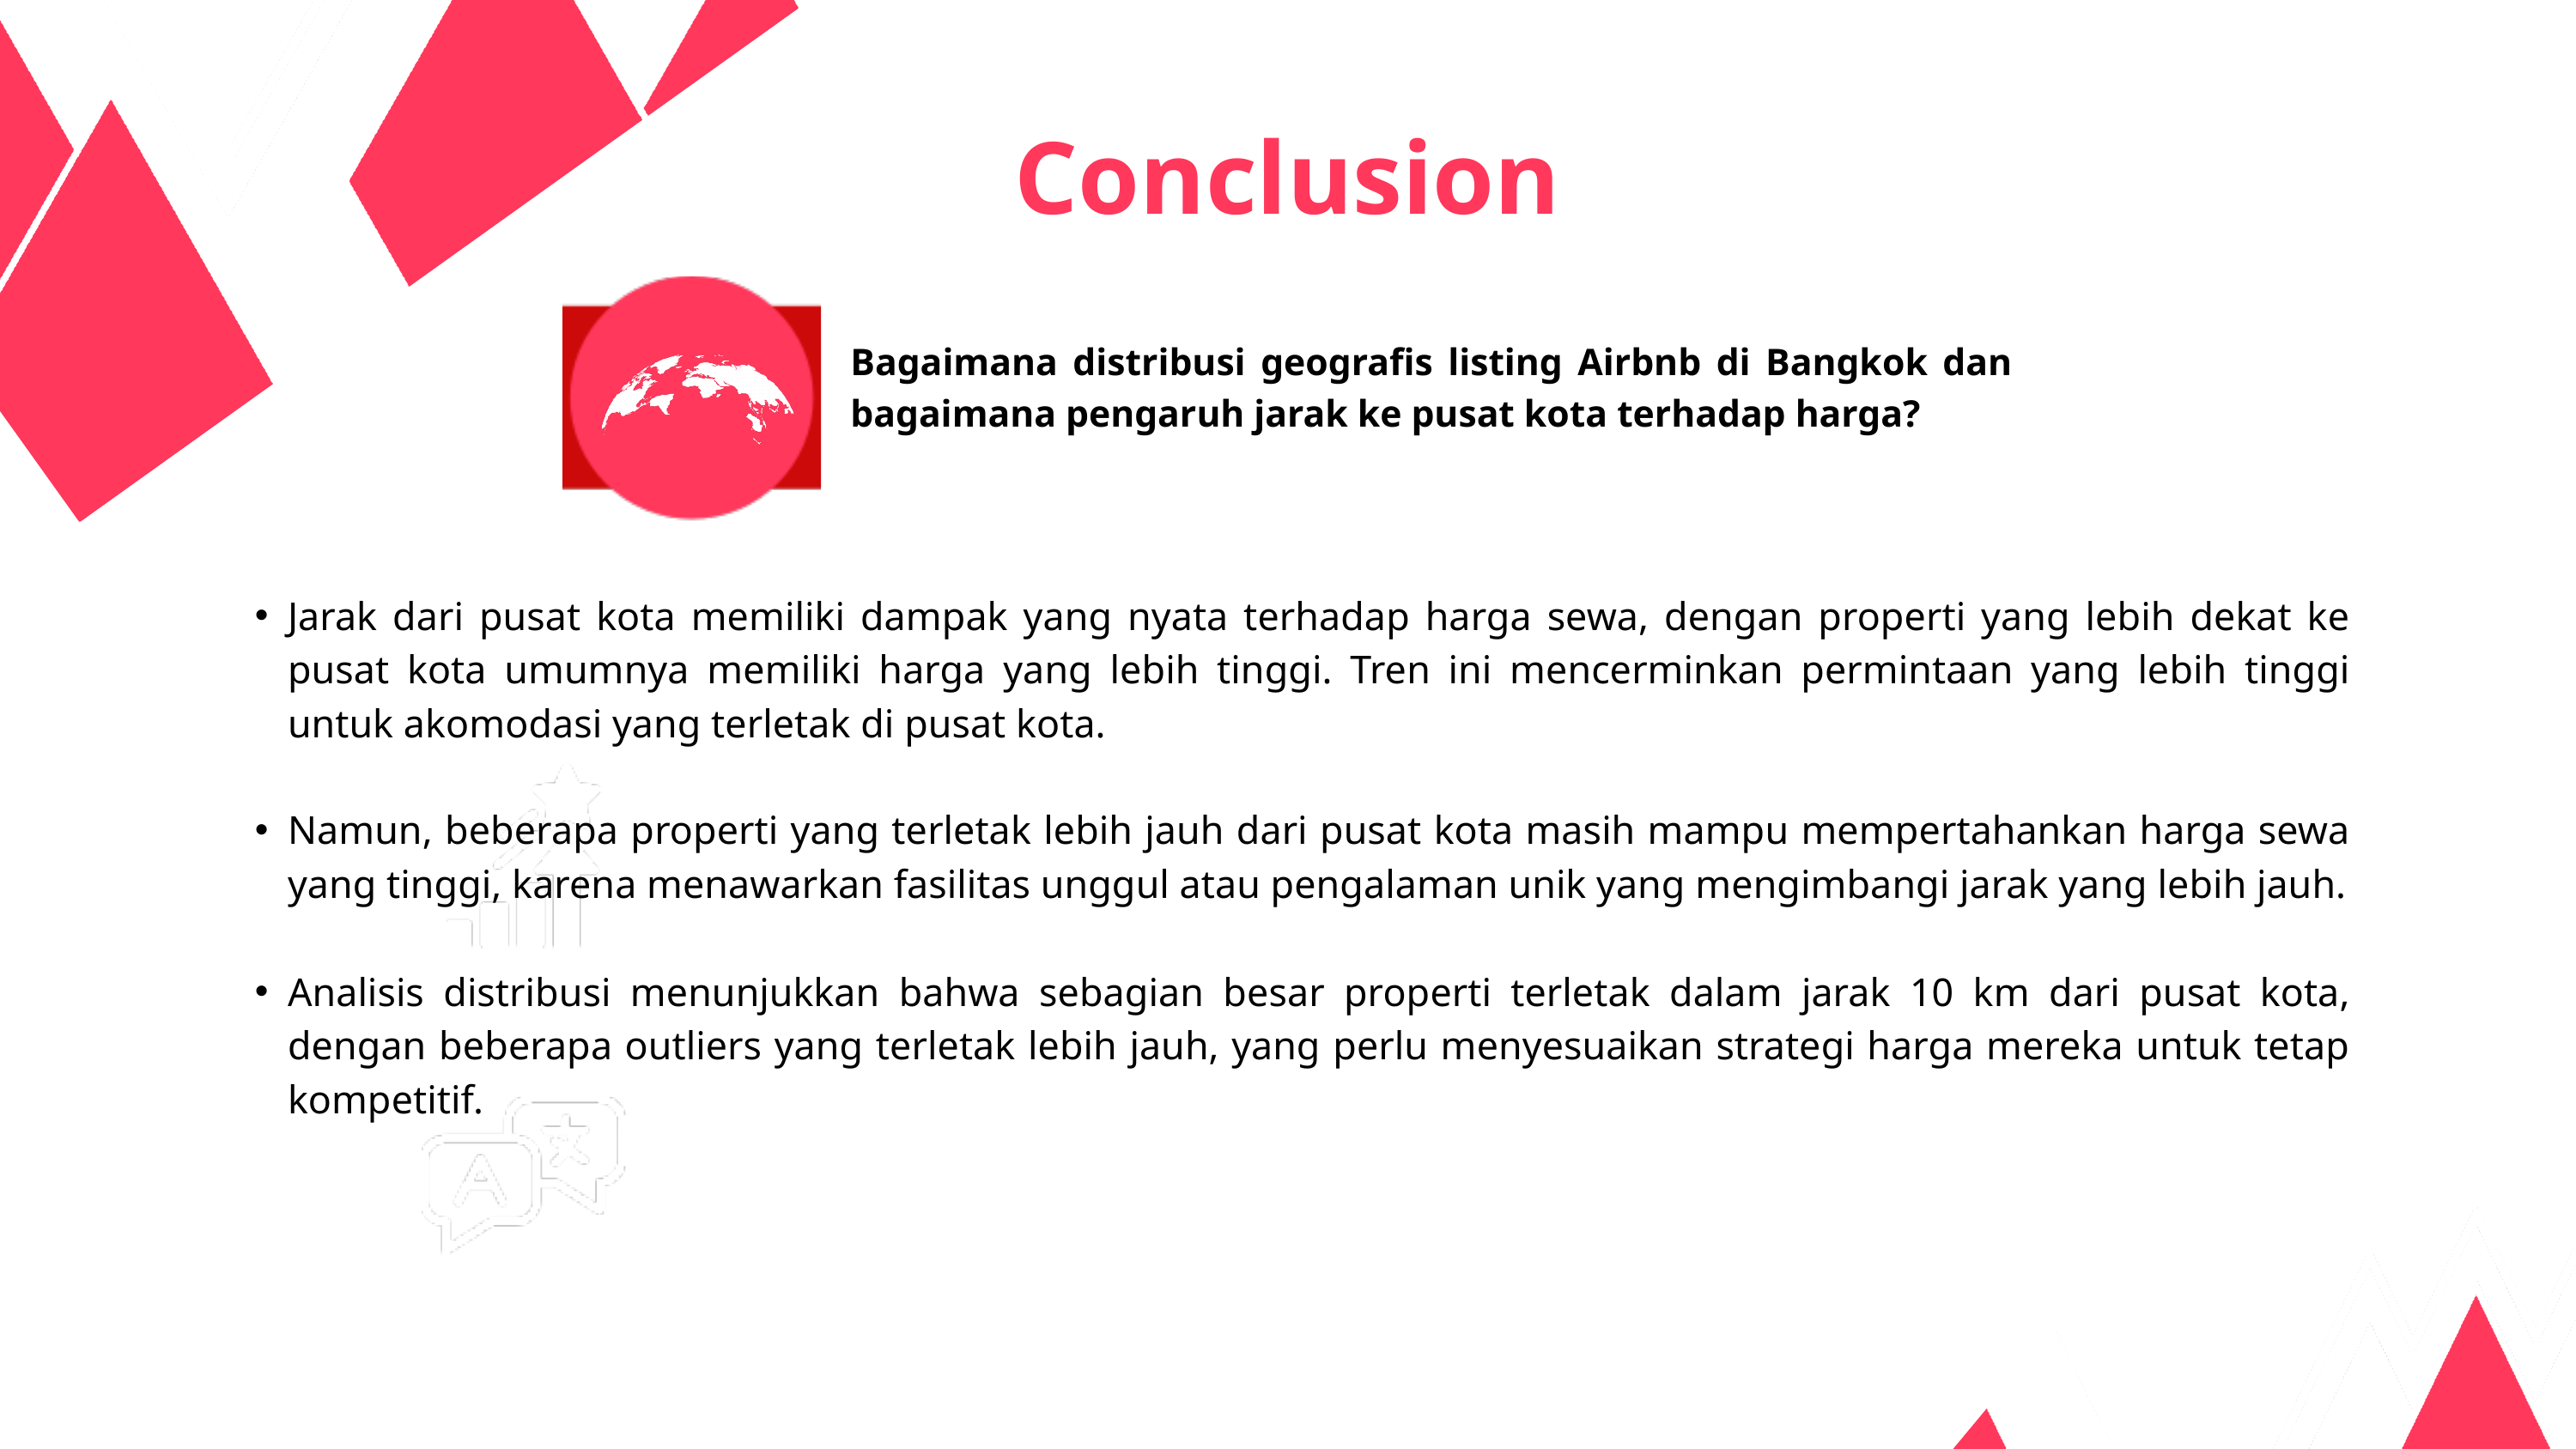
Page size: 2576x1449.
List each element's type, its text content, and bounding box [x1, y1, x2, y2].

text_box [0, 0, 811, 523]
text_box [1953, 856, 2576, 1449]
text_box Jarak dari pusat kota memiliki dampak yang nyata terhadap harga sewa, dengan properti yang lebih dekat ke pusat kota umumnya memiliki harga yang lebih tinggi. Tren ini mencerminkan permintaan yang lebih tinggi untuk akomodasi yang terletak di pusat kota. Namun, beberapa properti yang terletak lebih jauh dari pusat kota masih mampu mempertahankan harga sewa yang tinggi, karena menawarkan fasilitas unggul atau pengalaman unik yang mengimbangi jarak yang lebih jauh. Analisis distribusi menunjukkan bahwa sebagian besar properti terletak dalam jarak 10 km dari pusat kota, dengan beberapa outliers yang terletak lebih jauh, yang perlu menyesuaikan strategi harga mereka untuk tetap kompetitif. [222, 584, 2354, 1122]
text_box [421, 1122, 628, 1255]
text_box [562, 276, 2014, 523]
text_box Conclusion [483, 114, 2191, 235]
